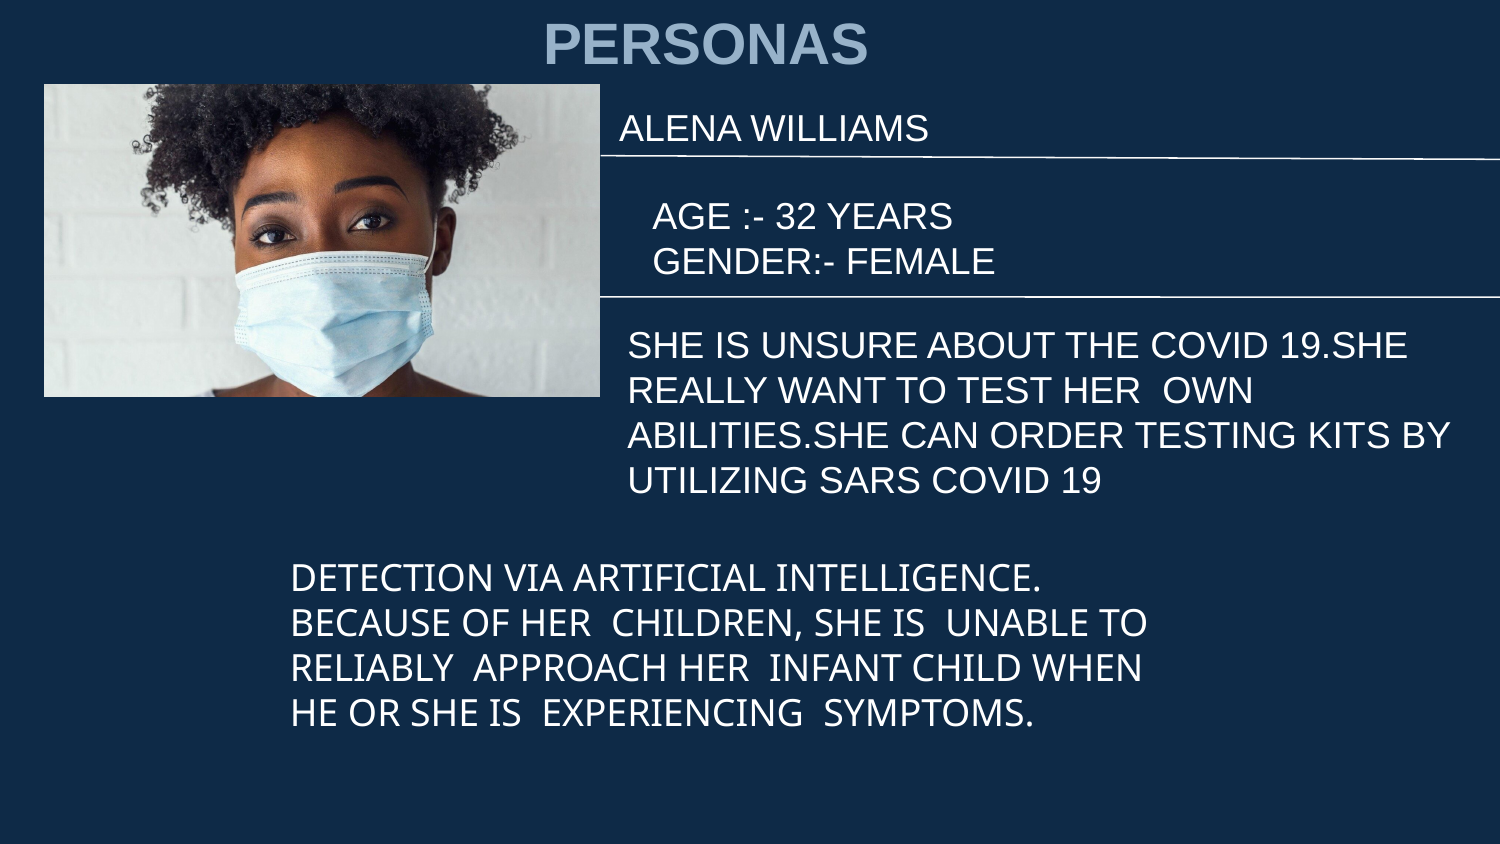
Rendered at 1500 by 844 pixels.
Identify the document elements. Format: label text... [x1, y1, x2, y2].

text_box DETECTION VIA ARTIFICIAL INTELLIGENCE. BECAUSE OF HER CHILDREN, SHE IS UNABLE TO RELIABLY APPROACH HER INFANT CHILD WHEN HE OR SHE IS EXPERIENCING SYMPTOMS. [274, 546, 1175, 787]
text_box ALENA WILLIAMS [605, 96, 945, 154]
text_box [600, 155, 1500, 160]
picture [44, 84, 601, 398]
text_box SHE IS UNSURE ABOUT THE COVID 19.SHE REALLY WANT TO TEST HER OWN ABILITIES.SHE CAN ORDER TESTING KITS BY UTILIZING SARS COVID 19 [612, 313, 1500, 508]
text_box PERSONAS [299, 0, 1113, 84]
text_box AGE :- 32 YEARS GENDER:- FEMALE [637, 184, 1063, 290]
